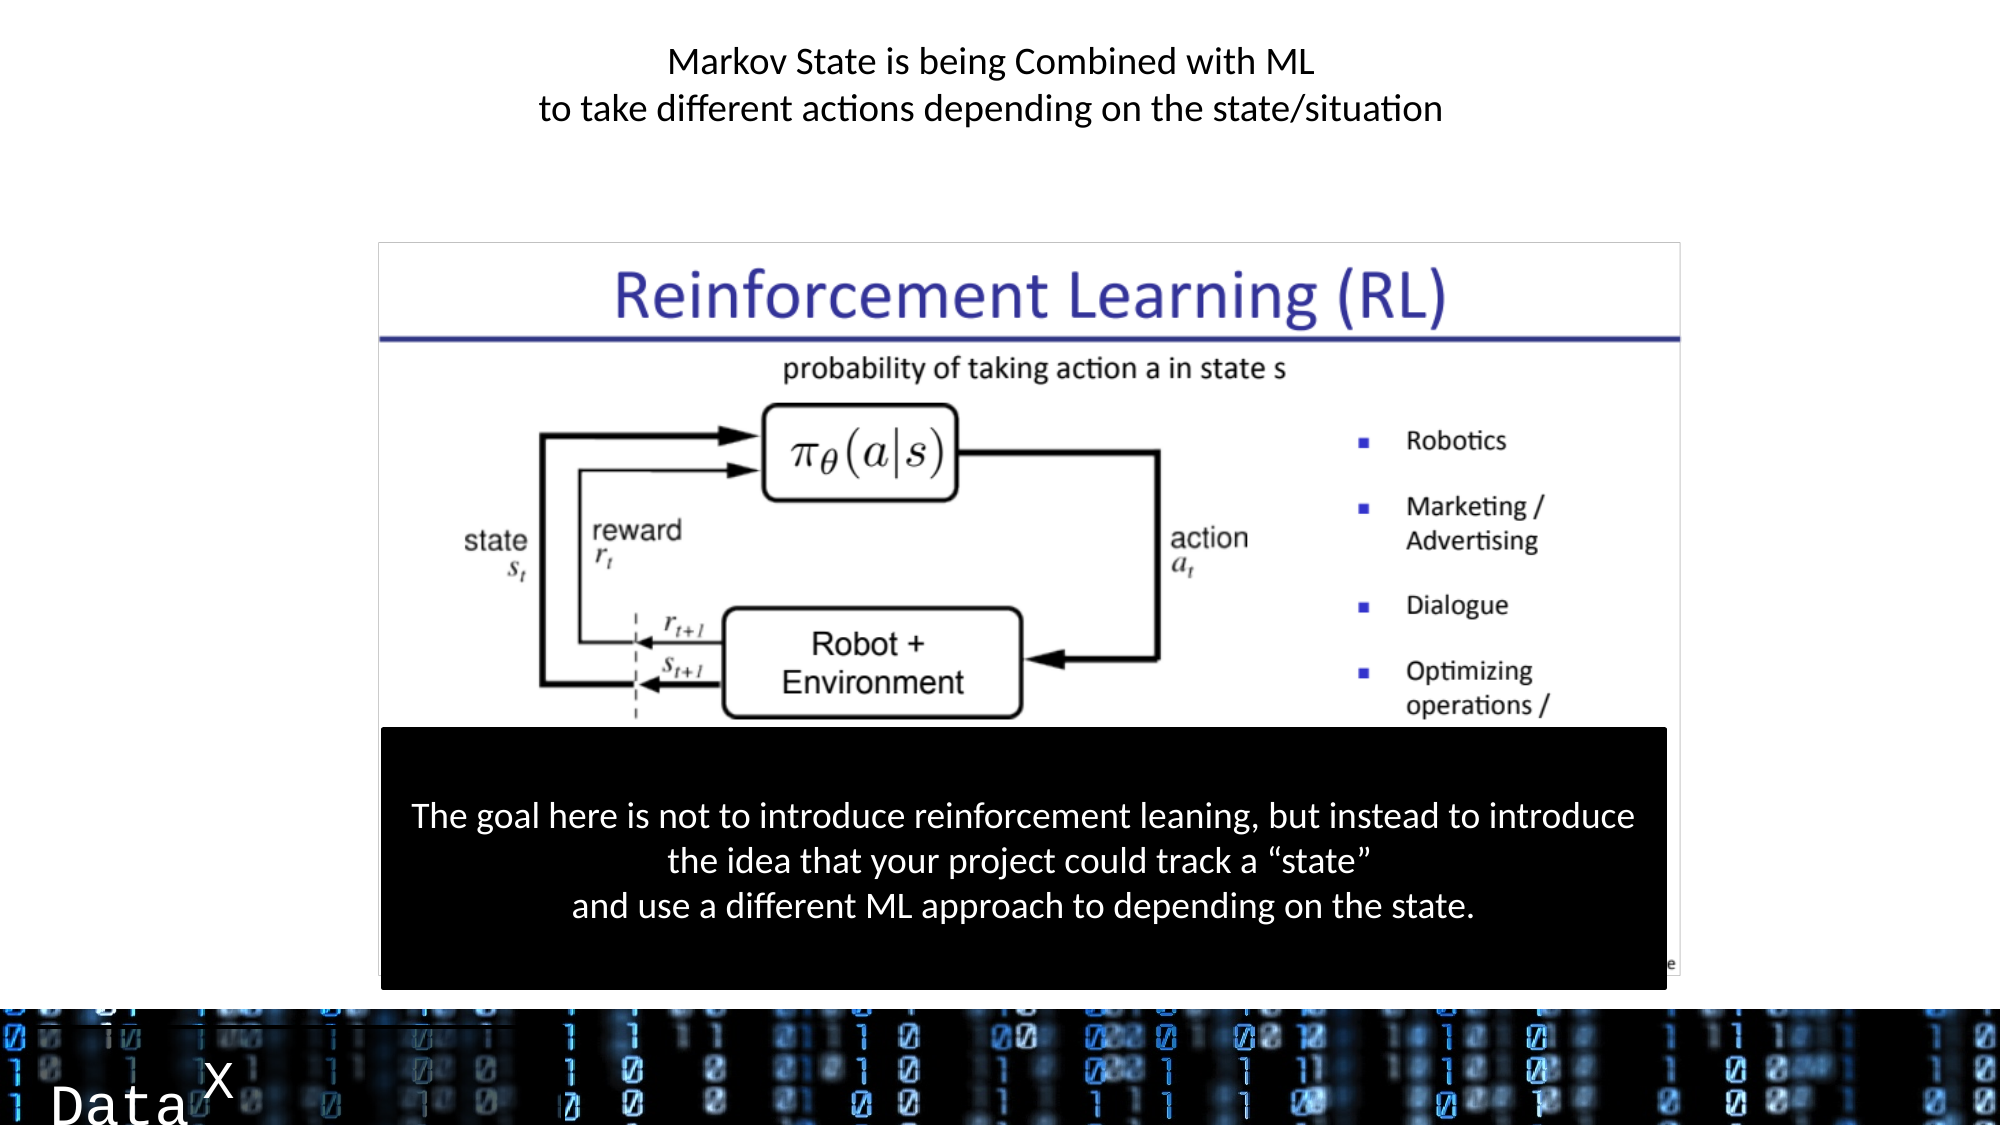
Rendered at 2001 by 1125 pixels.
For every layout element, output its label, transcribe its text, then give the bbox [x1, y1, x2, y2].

picture [59, 1091, 76, 1121]
picture [0, 222, 2000, 1125]
picture [102, 1120, 110, 1125]
picture [172, 1120, 180, 1125]
title Markov State is being Combined with ML to take different actions depending on the state/situation [316, 27, 1667, 138]
picture [163, 1110, 177, 1122]
picture [93, 1110, 107, 1122]
picture [37, 1029, 561, 1125]
